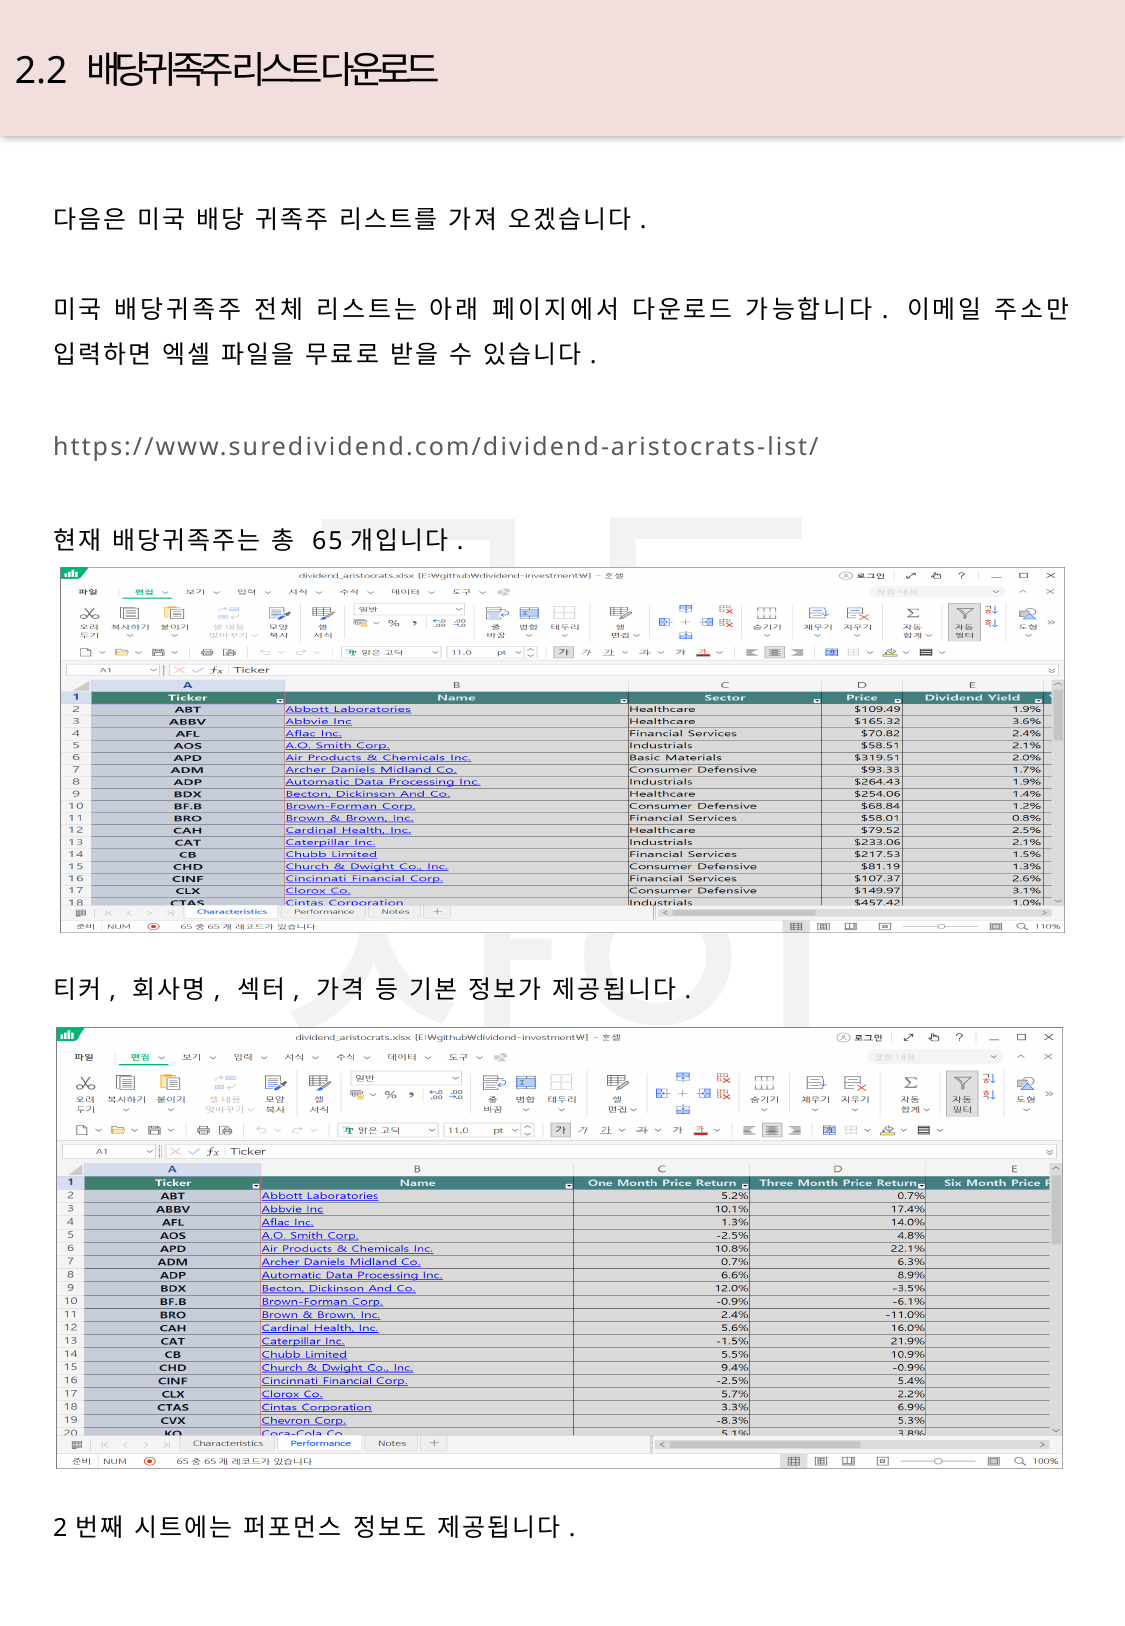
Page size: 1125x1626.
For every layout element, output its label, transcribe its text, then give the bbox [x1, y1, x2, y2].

text_box 다음은 미국 배당 귀족주 리스트를 가져 오겠습니다. 미국 배당귀족주 전체 리스트는 아래 페이지에서 다운로드 가능합니다. 이메일 주소만 입력하면 엑셀 파일을 무료로 받을 수 있습니다. https://www.suredividend.com/dividend-aristocrats-list/ 현재 배당귀족주는 총 65개입니다. 티커, 회사명, 섹터, 가격 등 기본 정보가 제공됩니다. 2번째 시트에는 퍼포먼스 정보도 제공됩니다. [38, 181, 1087, 1588]
picture [60, 567, 1065, 933]
text_box 2.2 배당귀족주 리스트 다운로드 [0, 0, 1125, 136]
picture [56, 1027, 1063, 1469]
